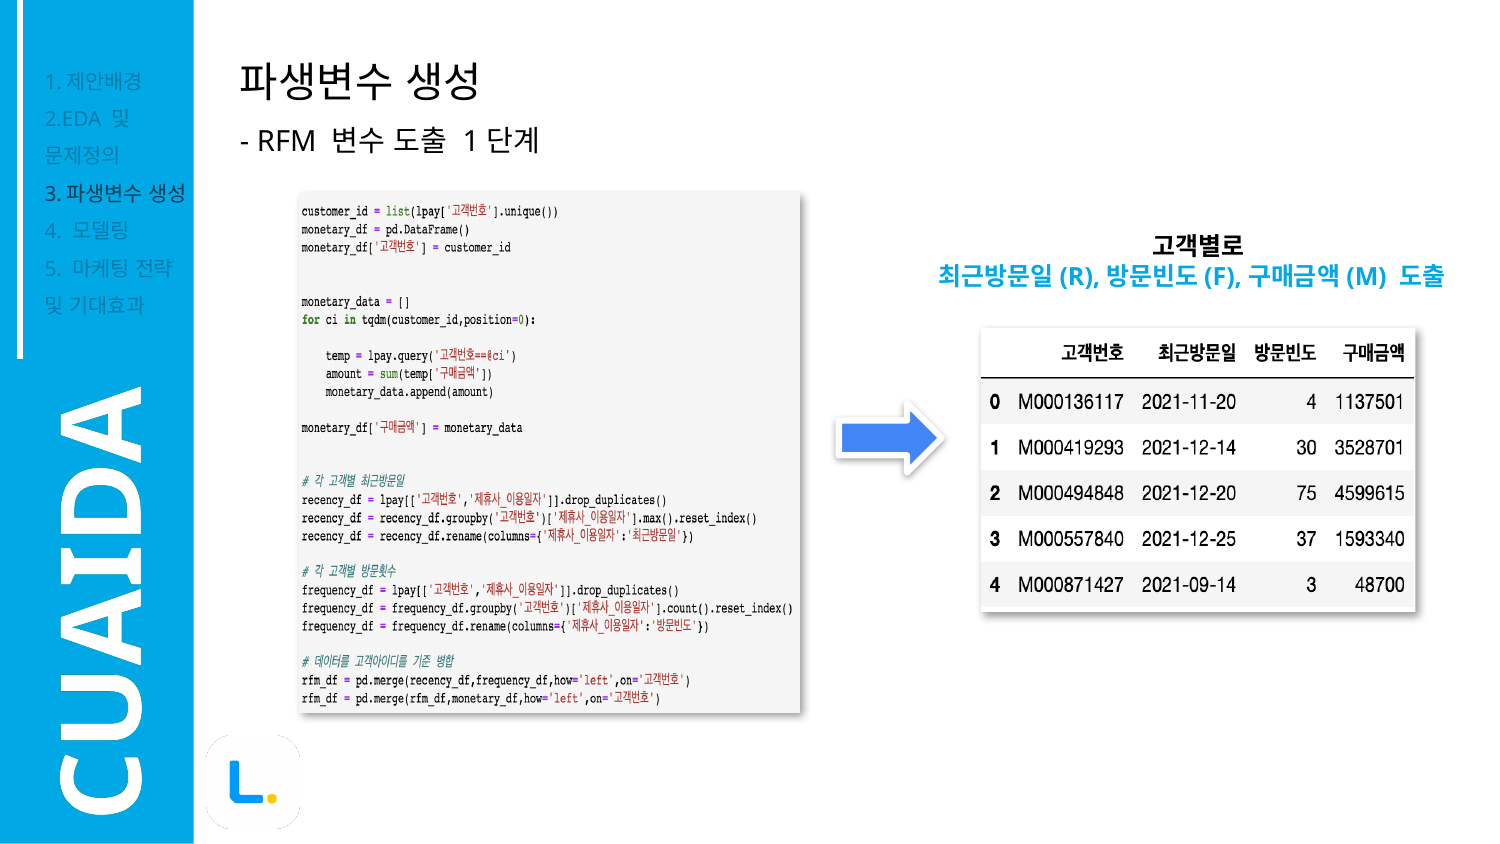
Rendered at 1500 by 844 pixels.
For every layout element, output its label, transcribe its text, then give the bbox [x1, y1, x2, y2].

picture [206, 735, 300, 829]
text_box [0, 0, 194, 844]
picture [980, 328, 1416, 613]
text_box 파생변수 생성 [225, 48, 578, 114]
text_box 1.제안배경 2.EDA 및 문제정의 3.파생변수 생성 4. 모델링 5. 마케팅 전략 및 기대효과 [29, 48, 207, 326]
text_box 고객별로 최근방문일(R),방문빈도(F),구매금액(M) 도출 [921, 223, 1477, 298]
text_box [835, 400, 945, 476]
text_box - RFM 변수 도출 1단계 [225, 115, 648, 165]
text_box CUAIDA [21, 370, 172, 837]
picture [298, 192, 800, 713]
